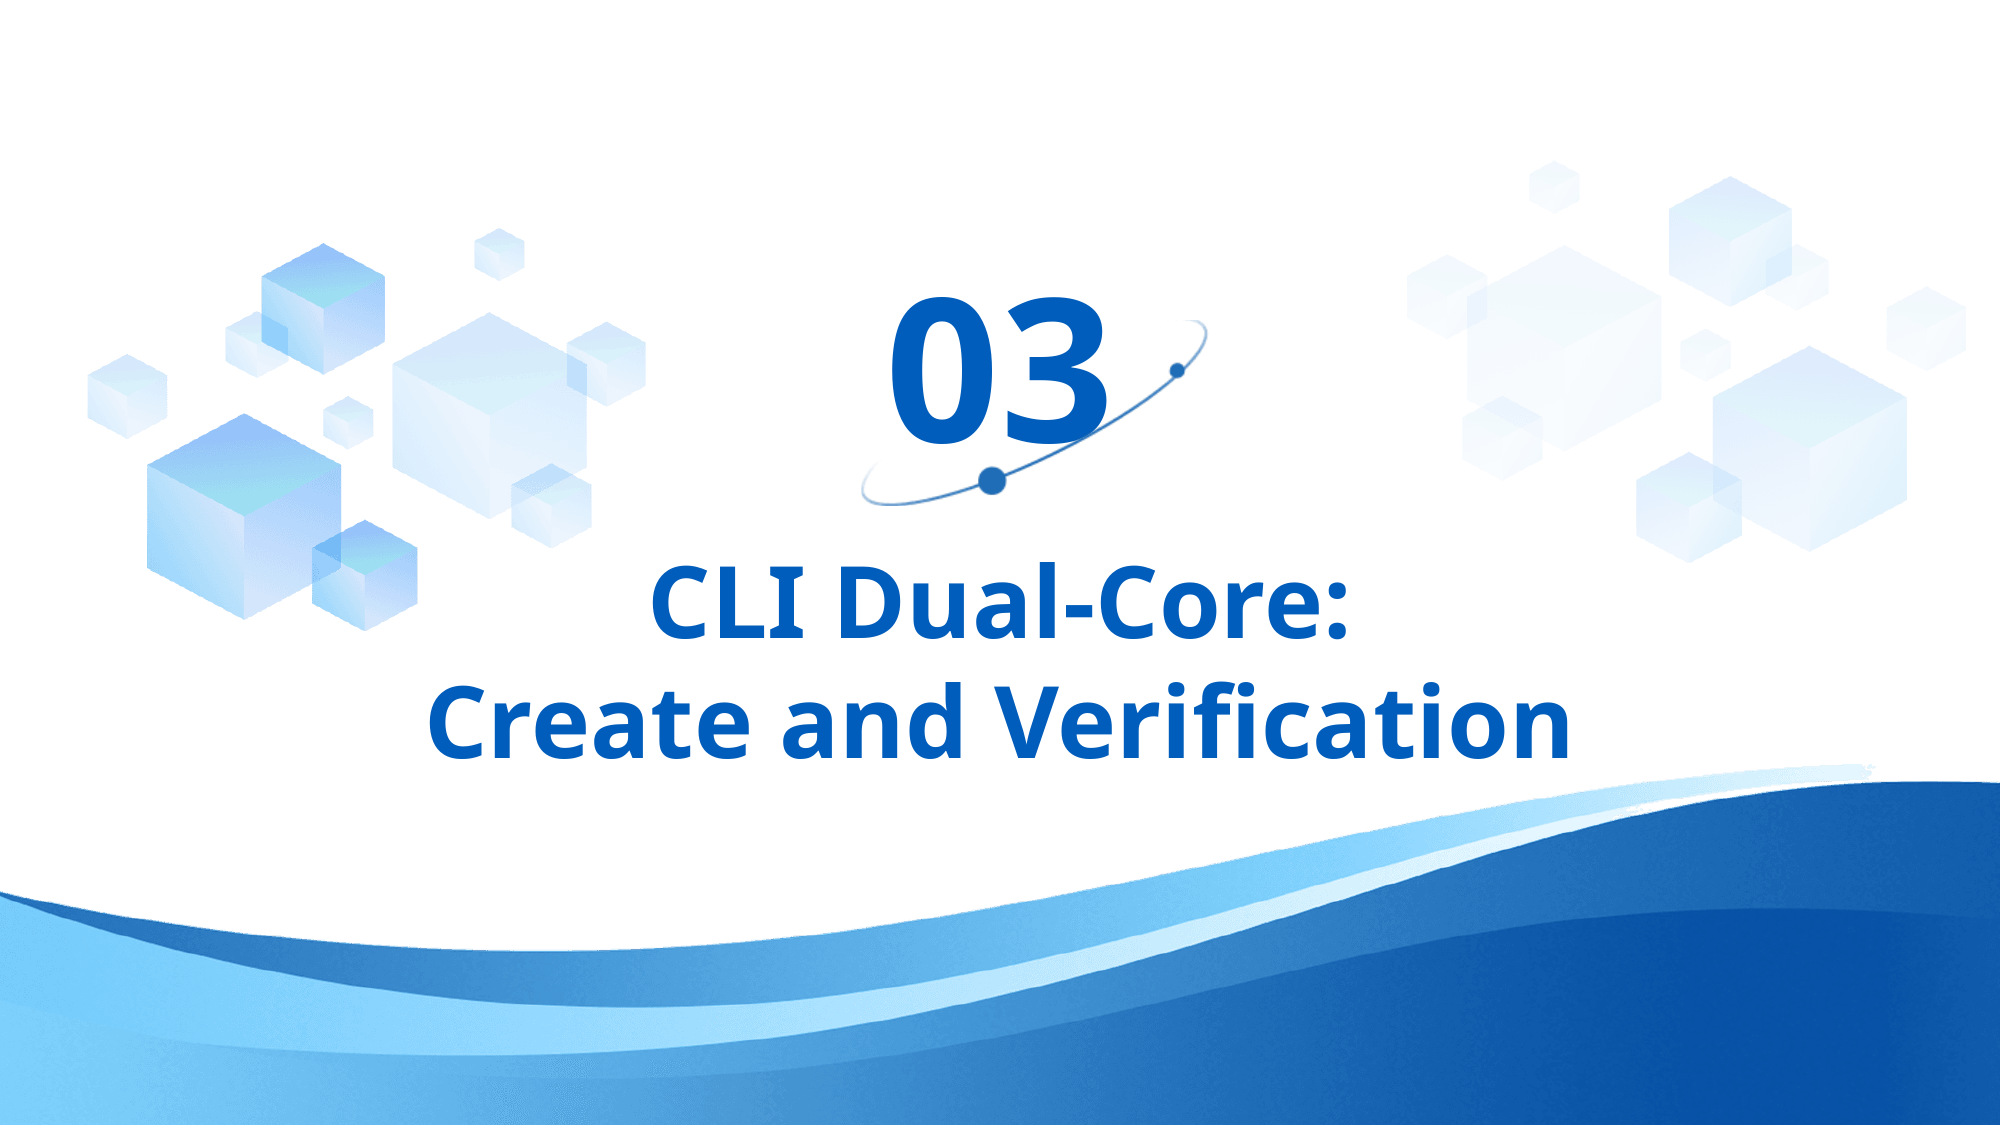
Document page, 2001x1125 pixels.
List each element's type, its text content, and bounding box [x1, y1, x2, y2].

picture [87, 195, 646, 631]
picture [1407, 127, 1966, 563]
picture [861, 319, 1209, 506]
text_box CLI Dual-Core: Create and Verification [358, 531, 1641, 764]
picture [0, 764, 2000, 1125]
text_box 03 [646, 235, 1407, 490]
